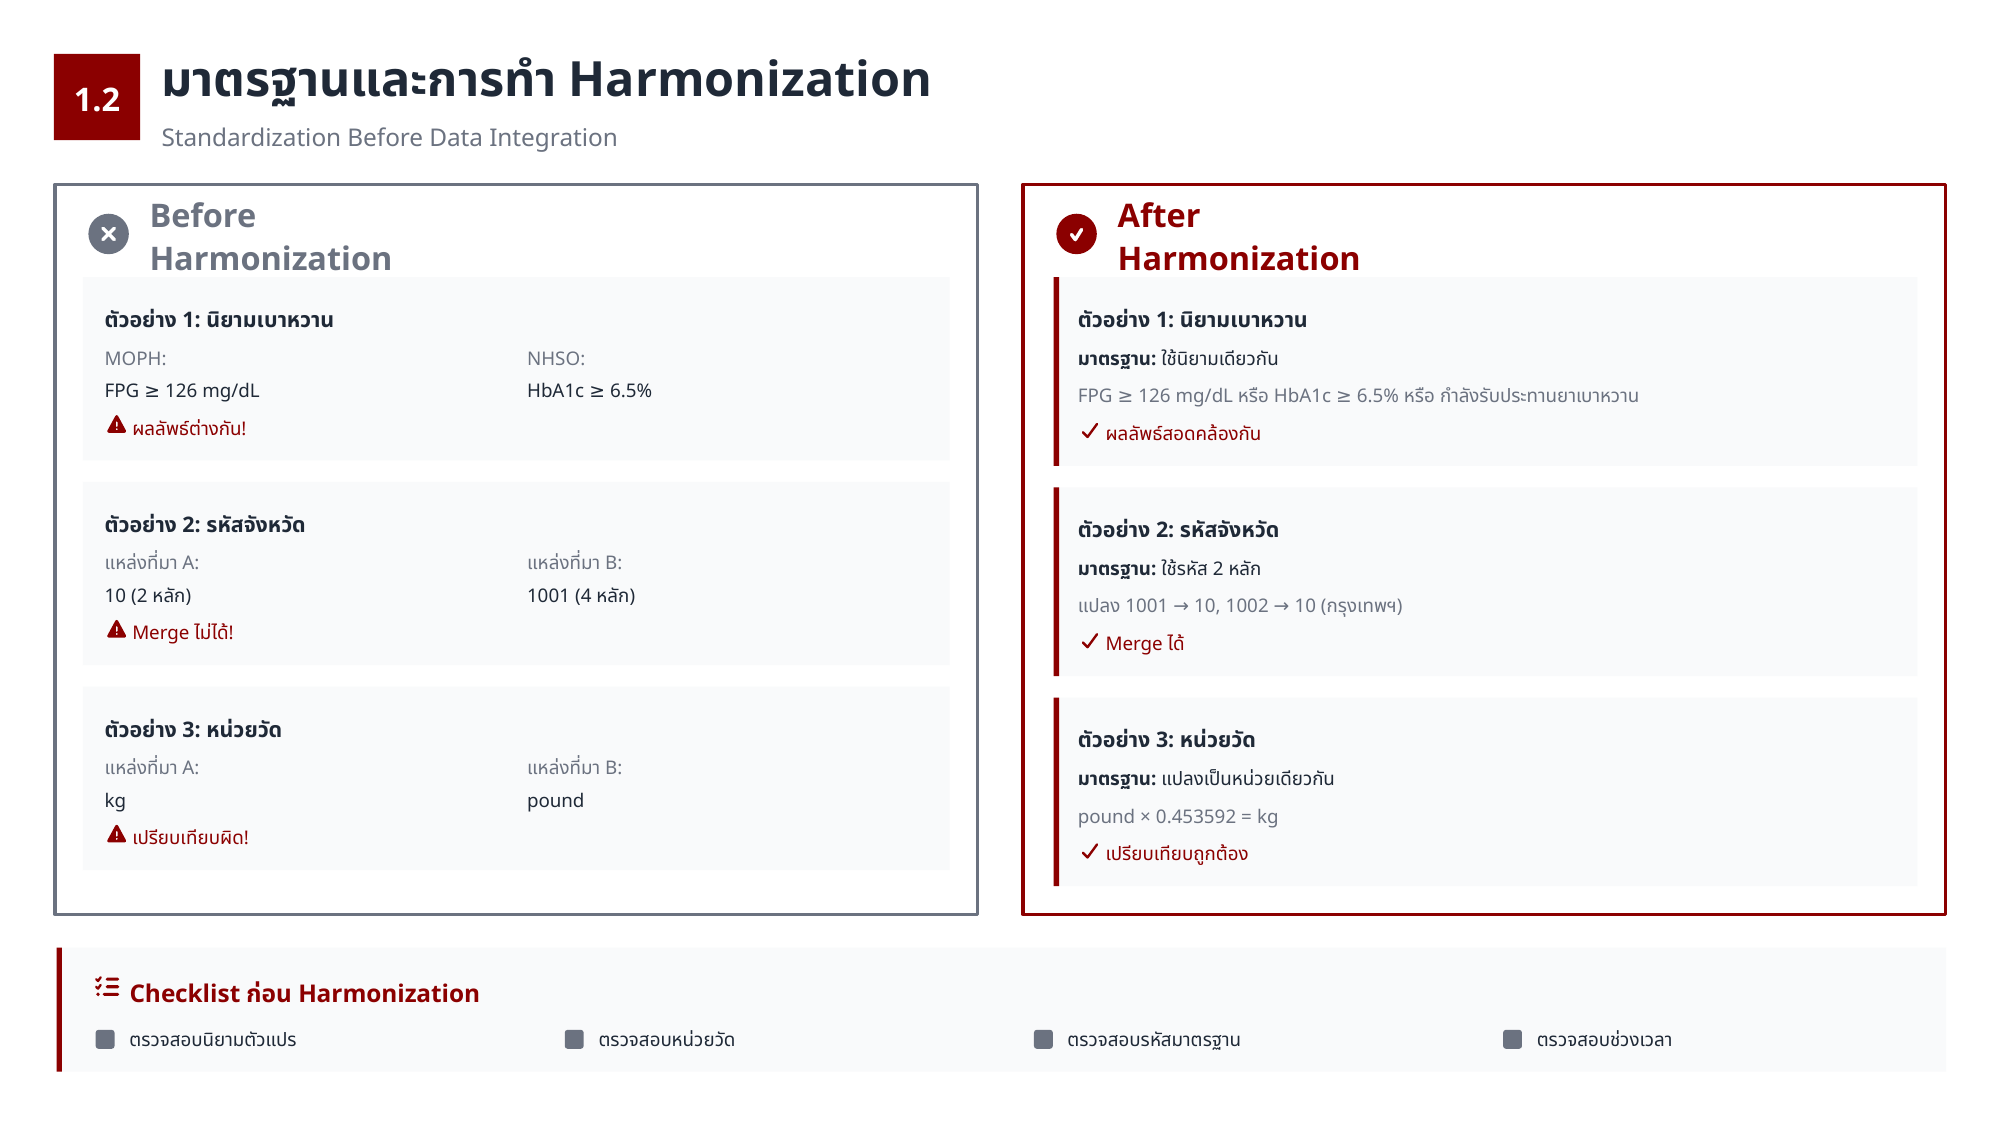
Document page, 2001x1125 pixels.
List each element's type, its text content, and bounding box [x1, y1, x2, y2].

text_box pound × 0.453592 = kg [1077, 799, 1906, 827]
text_box แหล่งที่มา A: [104, 546, 516, 574]
text_box ตัวอย่าง 1: นิยามเบาหวาน [104, 298, 939, 331]
text_box [82, 277, 950, 461]
text_box ผลลัพธ์ต่างกัน! [132, 411, 938, 439]
text_box [95, 976, 102, 983]
text_box [95, 1029, 115, 1049]
text_box [564, 1029, 584, 1049]
text_box เปรียบเทียบถูกต้อง [1105, 837, 1906, 865]
text_box NHSO: [527, 341, 938, 369]
text_box ตัวอย่าง 1: นิยามเบาหวาน [1077, 298, 1907, 331]
text_box ตัวอย่าง 3: หน่วยวัด [1077, 719, 1907, 752]
text_box [1060, 487, 1918, 677]
text_box [107, 619, 126, 638]
text_box 10 (2 หลัก) [104, 578, 516, 606]
text_box เปรียบเทียบผิด! [132, 821, 938, 849]
text_box [1082, 843, 1099, 859]
text_box [1503, 1029, 1522, 1049]
text_box Merge ได้ [1105, 627, 1906, 655]
text_box kg [104, 783, 516, 811]
text_box FPG ≥ 126 mg/dL [104, 374, 516, 401]
text_box มาตรฐานและการทำ Harmonization [161, 53, 947, 108]
text_box [1060, 697, 1918, 887]
text_box [56, 947, 62, 1072]
text_box [82, 481, 950, 666]
text_box มาตรฐาน: ใช้รหัส 2 หลัก [1077, 551, 1906, 579]
text_box ตัวอย่าง 2: รหัสจังหวัด [104, 503, 939, 536]
text_box 1.2 [45, 53, 149, 141]
text_box [1053, 487, 1060, 677]
text_box [107, 415, 126, 433]
text_box Checklist ก่อน Harmonization [129, 969, 1959, 1007]
text_box แหล่งที่มา A: [104, 751, 516, 779]
text_box แหล่งที่มา B: [527, 546, 938, 574]
text_box FPG ≥ 126 mg/dL หรือ HbA1c ≥ 6.5% หรือ กำลังรับประทานยาเบาหวาน [1077, 379, 1906, 407]
text_box แหล่งที่มา B: [527, 751, 938, 779]
text_box [1056, 213, 1097, 255]
text_box HbA1c ≥ 6.5% [527, 374, 938, 401]
text_box MOPH: [104, 341, 516, 369]
text_box ตรวจสอบรหัสมาตรฐาน [1067, 1023, 1255, 1051]
text_box [54, 184, 978, 915]
text_box [1053, 697, 1060, 887]
text_box 1001 (4 หลัก) [527, 578, 938, 606]
text_box Standardization Before Data Integration [161, 113, 934, 151]
text_box [95, 983, 102, 990]
text_box [62, 947, 1947, 1072]
text_box ผลลัพธ์สอดคล้องกัน [1105, 417, 1906, 445]
text_box แปลง 1001 → 10, 1002 → 10 (กรุงเทพฯ) [1077, 589, 1906, 617]
text_box [1082, 633, 1099, 649]
text_box ตัวอย่าง 2: รหัสจังหวัด [1077, 508, 1907, 542]
text_box [1053, 277, 1060, 466]
text_box Merge ไม่ได้! [132, 616, 938, 644]
text_box มาตรฐาน: แปลงเป็นหน่วยเดียวกัน [1077, 762, 1906, 790]
text_box [1022, 184, 1946, 915]
text_box [107, 824, 126, 843]
text_box Before Harmonization [149, 212, 475, 256]
text_box [105, 985, 120, 989]
text_box ตรวจสอบหน่วยวัด [598, 1023, 747, 1051]
text_box [105, 977, 120, 981]
text_box ตัวอย่าง 3: หน่วยวัด [104, 708, 939, 741]
text_box ตรวจสอบช่วงเวลา [1536, 1023, 1687, 1051]
text_box After Harmonization [1117, 212, 1427, 256]
text_box [1033, 1029, 1053, 1049]
text_box [88, 213, 129, 255]
text_box ตรวจสอบนิยามตัวแปร [129, 1023, 308, 1051]
text_box มาตรฐาน: ใช้นิยามเดียวกัน [1077, 341, 1906, 369]
text_box [82, 686, 950, 871]
text_box [102, 992, 120, 996]
text_box [1082, 423, 1099, 439]
text_box [1060, 277, 1918, 466]
text_box pound [527, 783, 938, 811]
